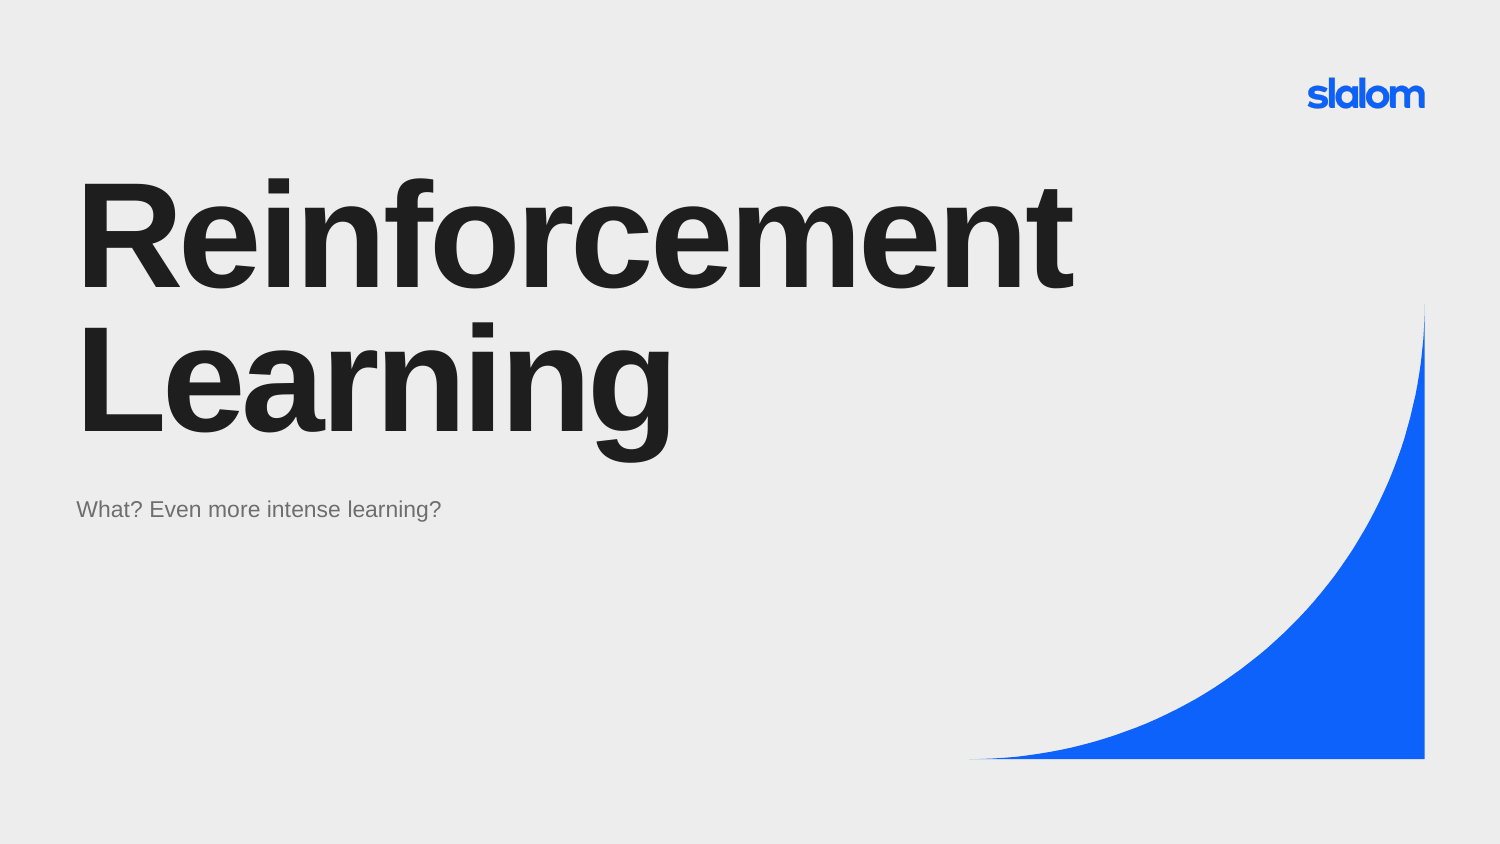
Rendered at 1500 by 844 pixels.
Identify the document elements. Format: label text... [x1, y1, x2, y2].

list What? Even more intense learning? [76, 486, 473, 672]
picture [1307, 77, 1425, 109]
title Reinforcement Learning [75, 71, 1143, 468]
